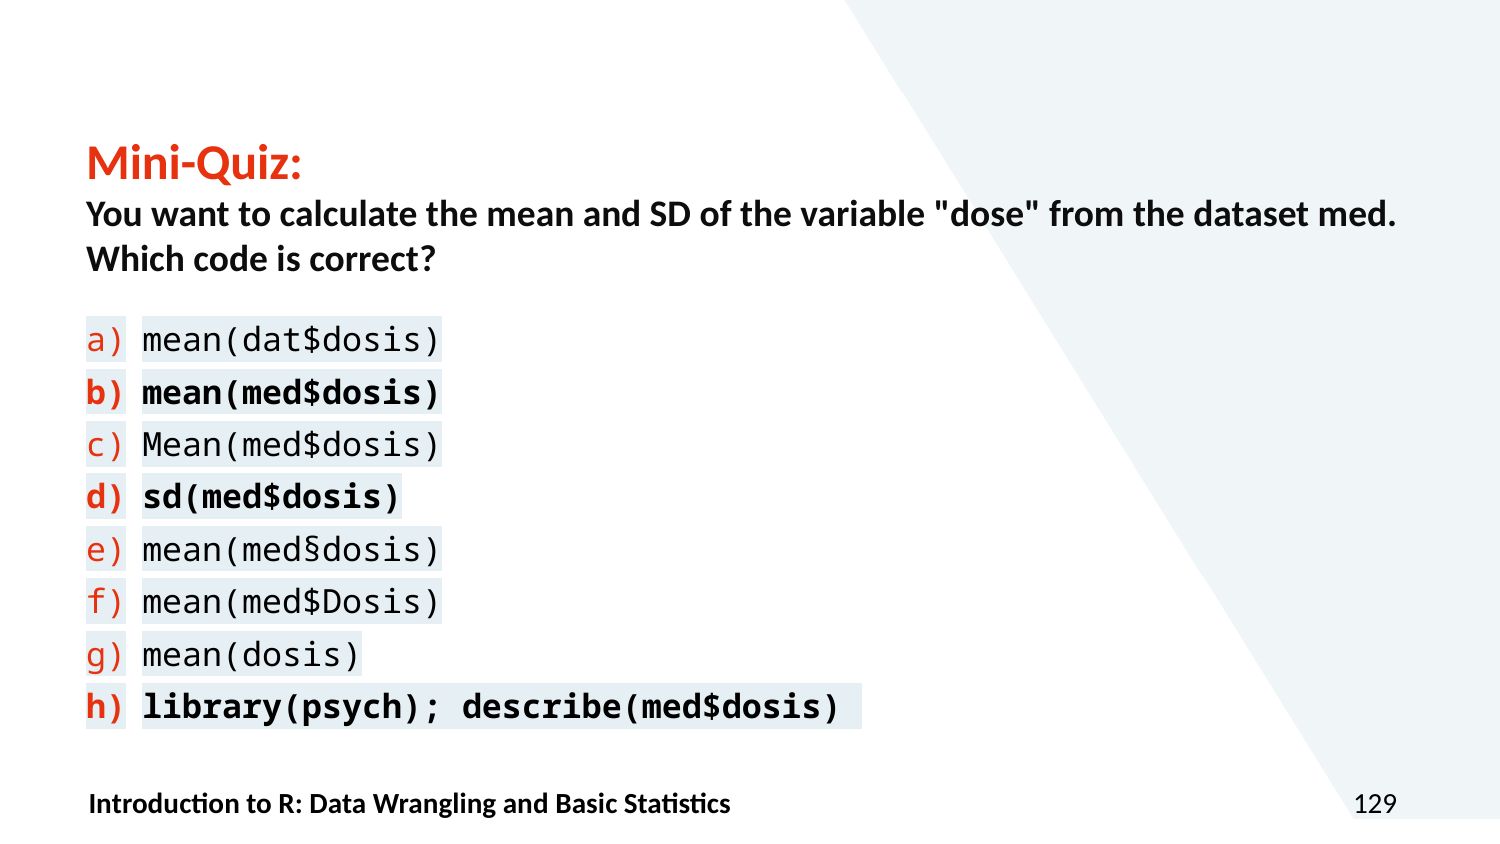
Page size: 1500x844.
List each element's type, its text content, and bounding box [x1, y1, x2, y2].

footer Introduction to R: Data Wrangling and Basic Statistics [88, 785, 1217, 819]
list mean(dat$dosis) mean(med$dosis) Mean(med$dosis) sd(med$dosis) mean(med§dosis) mean(med$Dosis) mean(dosis) library(psych); describe(med$dosis) [86, 318, 1395, 747]
slide_number 129 [1263, 785, 1398, 819]
picture [0, 0, 1500, 819]
text_box Mini-Quiz: You want to calculate the mean and SD of the variable "dose" from the dataset med. Which code is correct? [86, 129, 1395, 295]
